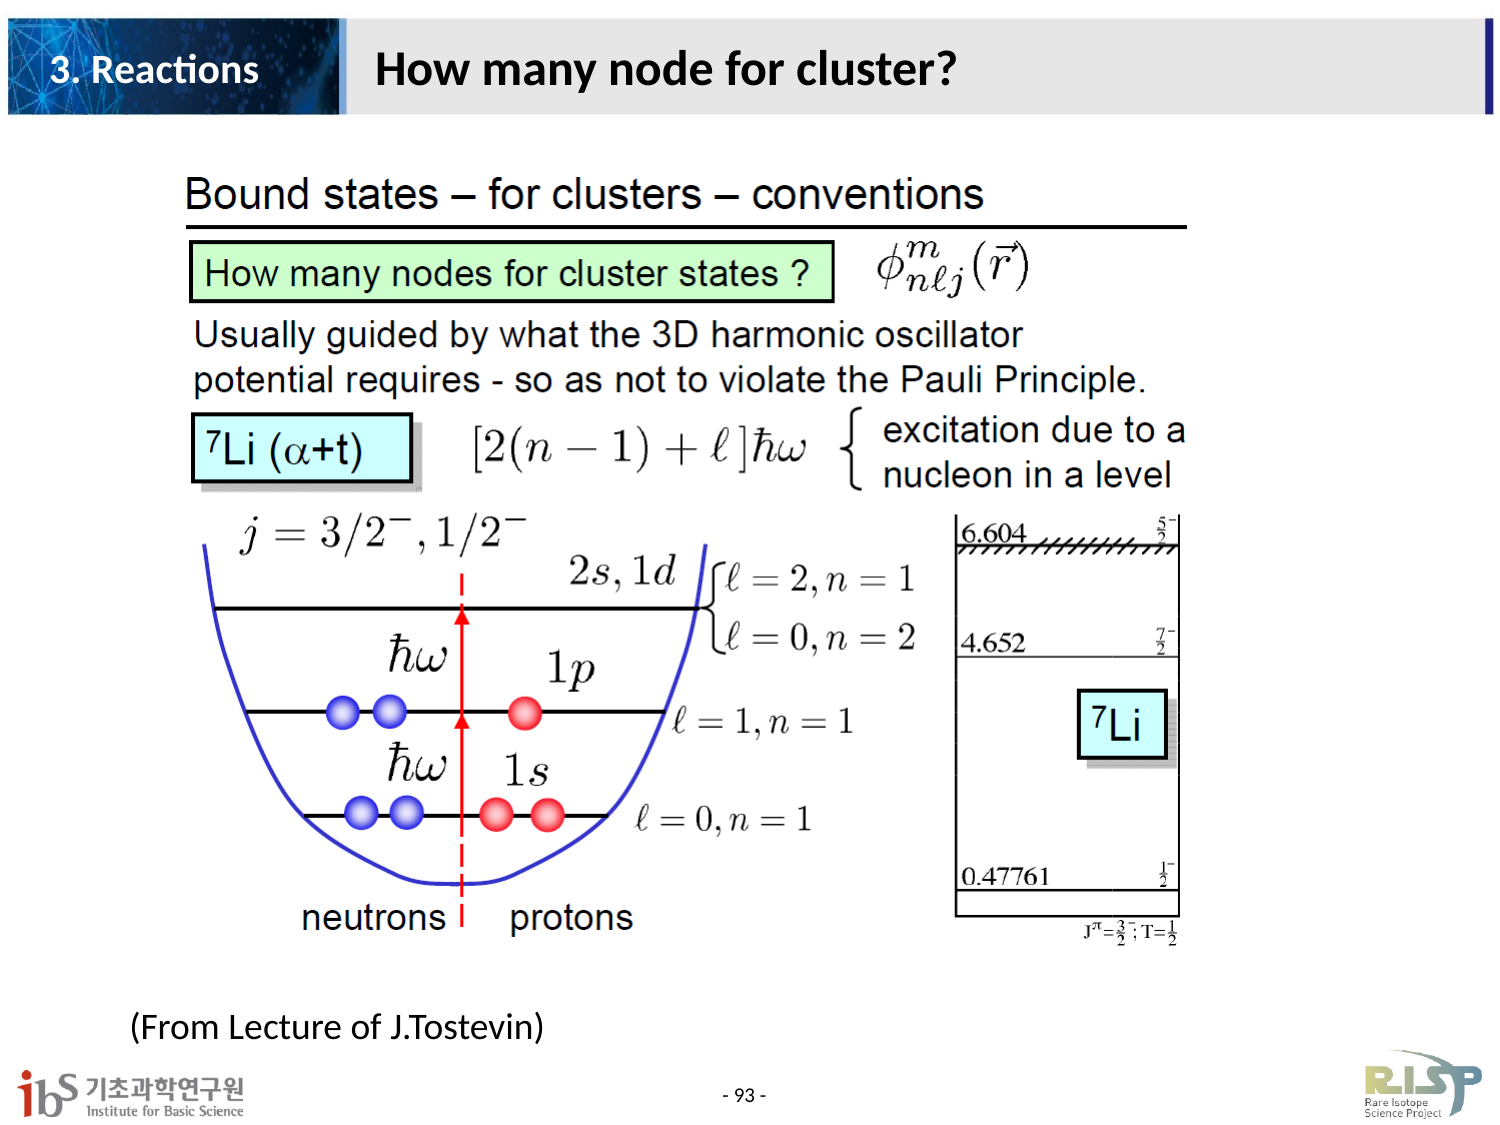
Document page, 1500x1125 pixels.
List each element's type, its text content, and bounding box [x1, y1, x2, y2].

picture [17, 1070, 243, 1117]
picture [171, 159, 1223, 965]
picture [2, 10, 1500, 130]
picture [1364, 1049, 1482, 1119]
text_box (From Lecture of J.Tostevin) [114, 994, 561, 1054]
